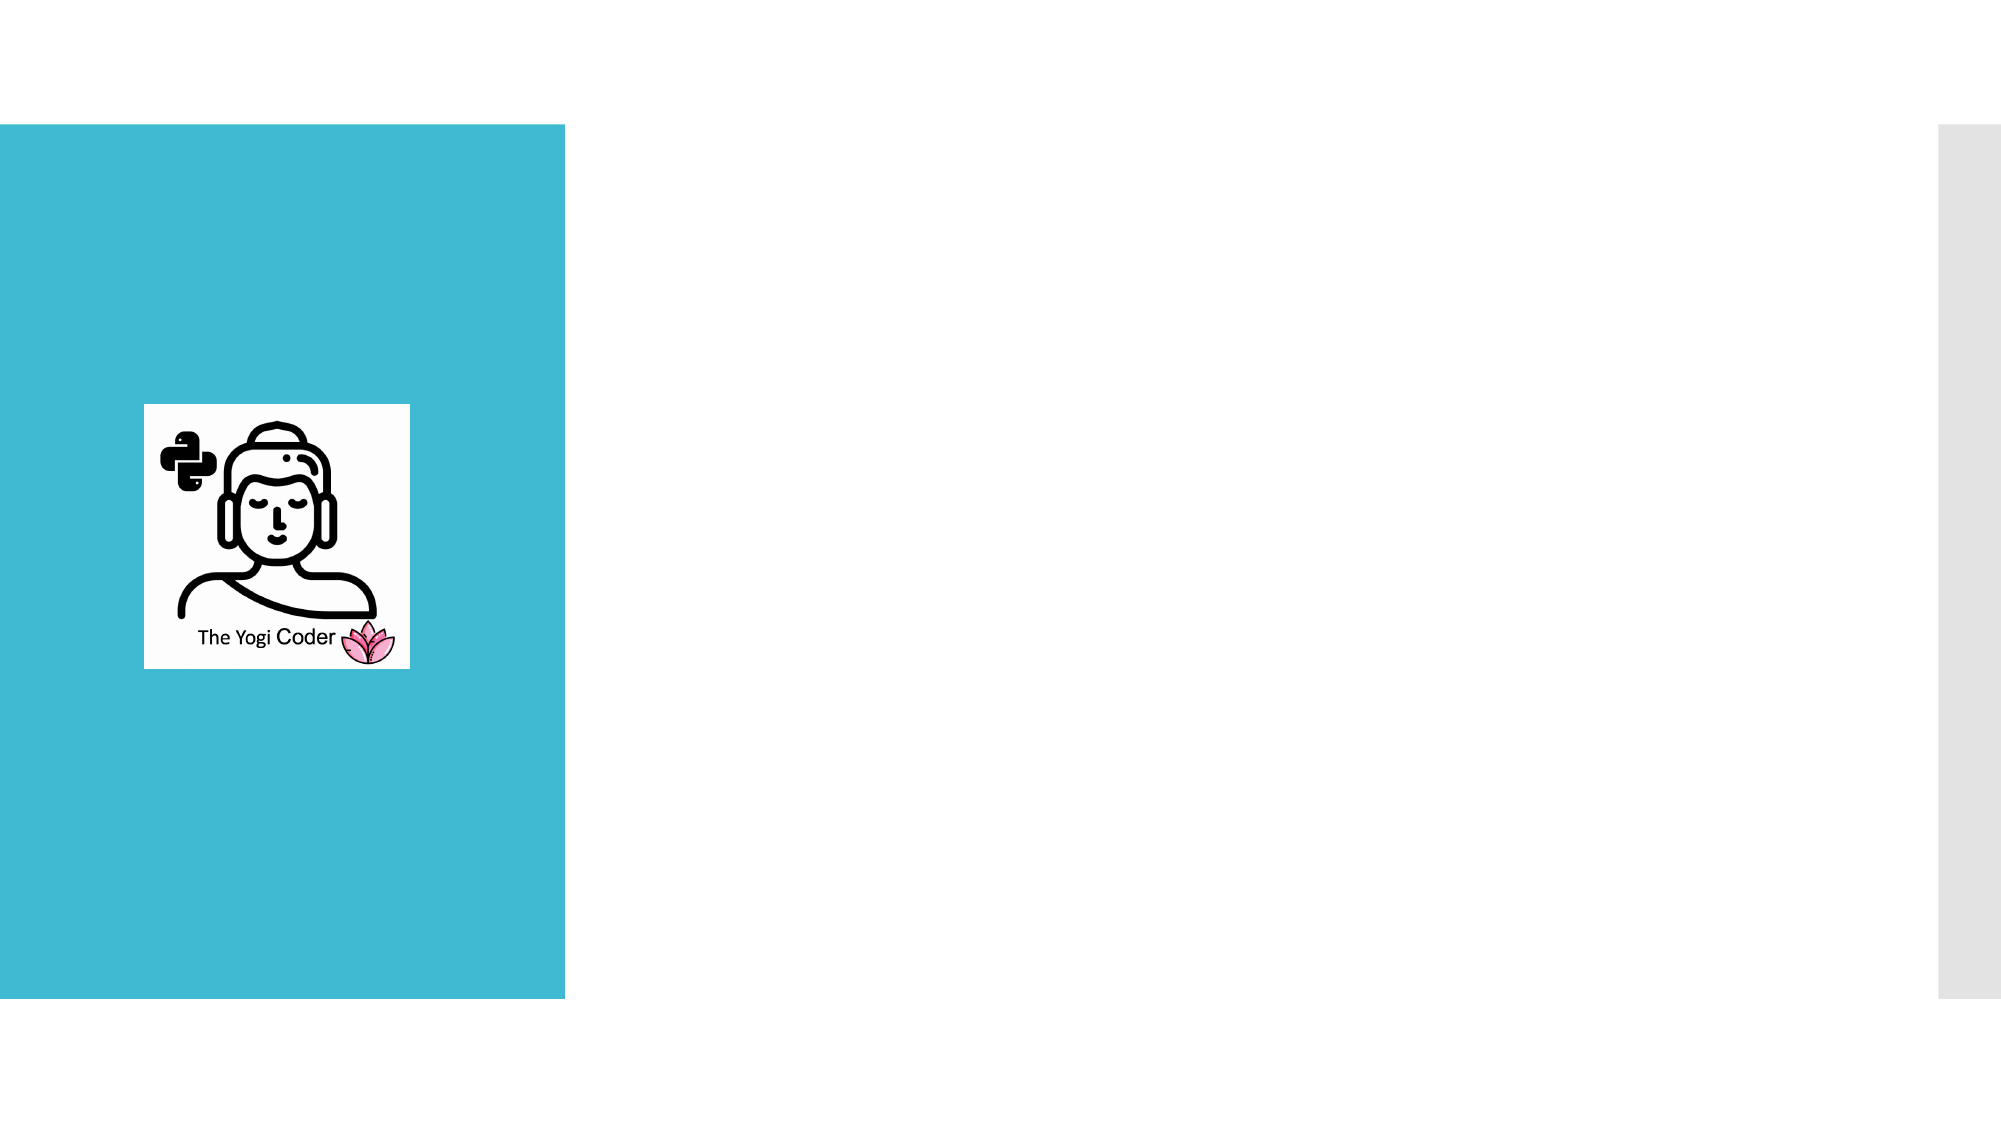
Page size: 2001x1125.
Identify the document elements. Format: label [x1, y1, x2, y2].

picture [144, 404, 410, 670]
